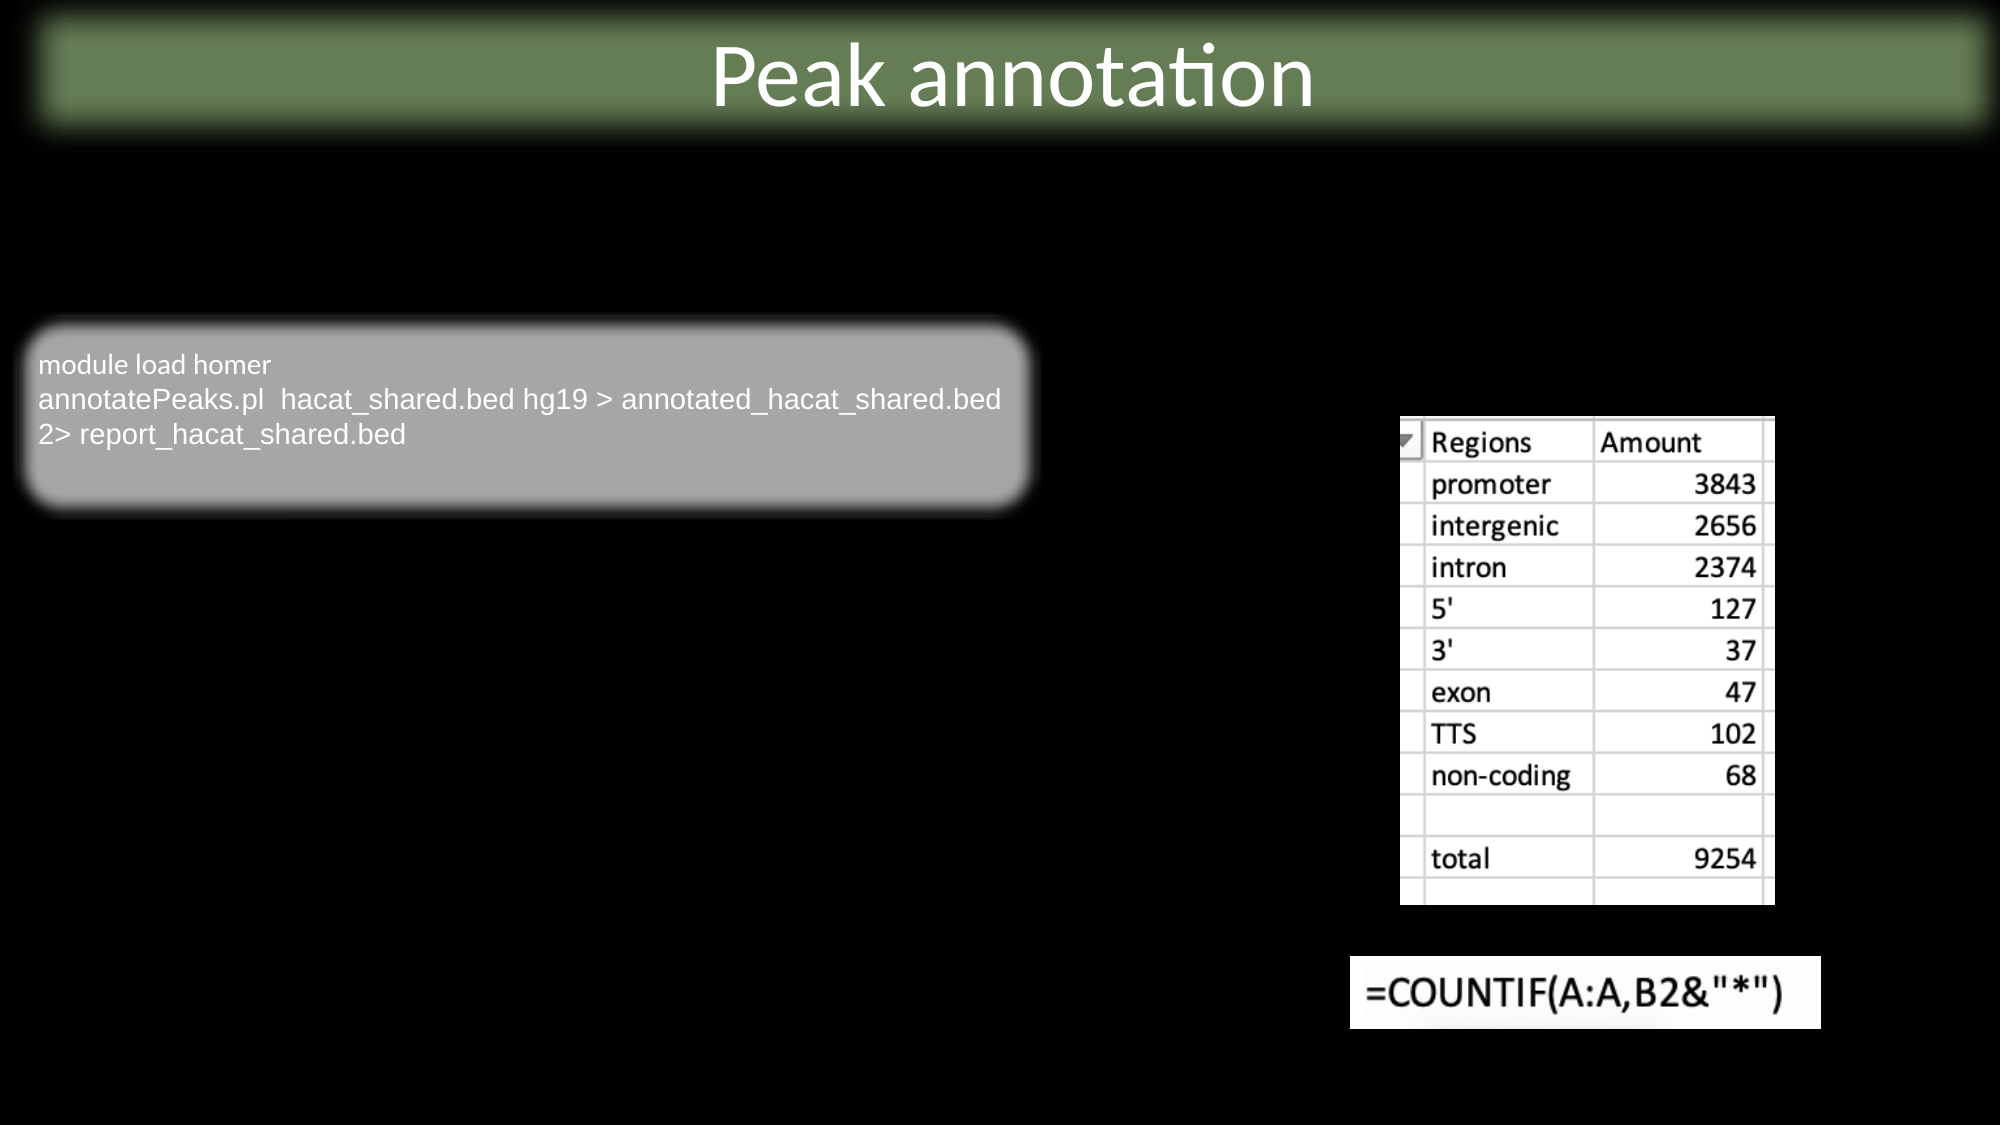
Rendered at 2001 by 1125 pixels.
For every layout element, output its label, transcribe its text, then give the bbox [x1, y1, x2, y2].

picture [1350, 956, 1821, 1029]
text_box Peak annotation [65, 41, 1964, 100]
picture [1400, 416, 1775, 905]
text_box module load homer annotatePeaks.pl hacat_shared.bed hg19 > annotated_hacat_shared.bed 2> report_hacat_shared.bed [41, 341, 1014, 492]
